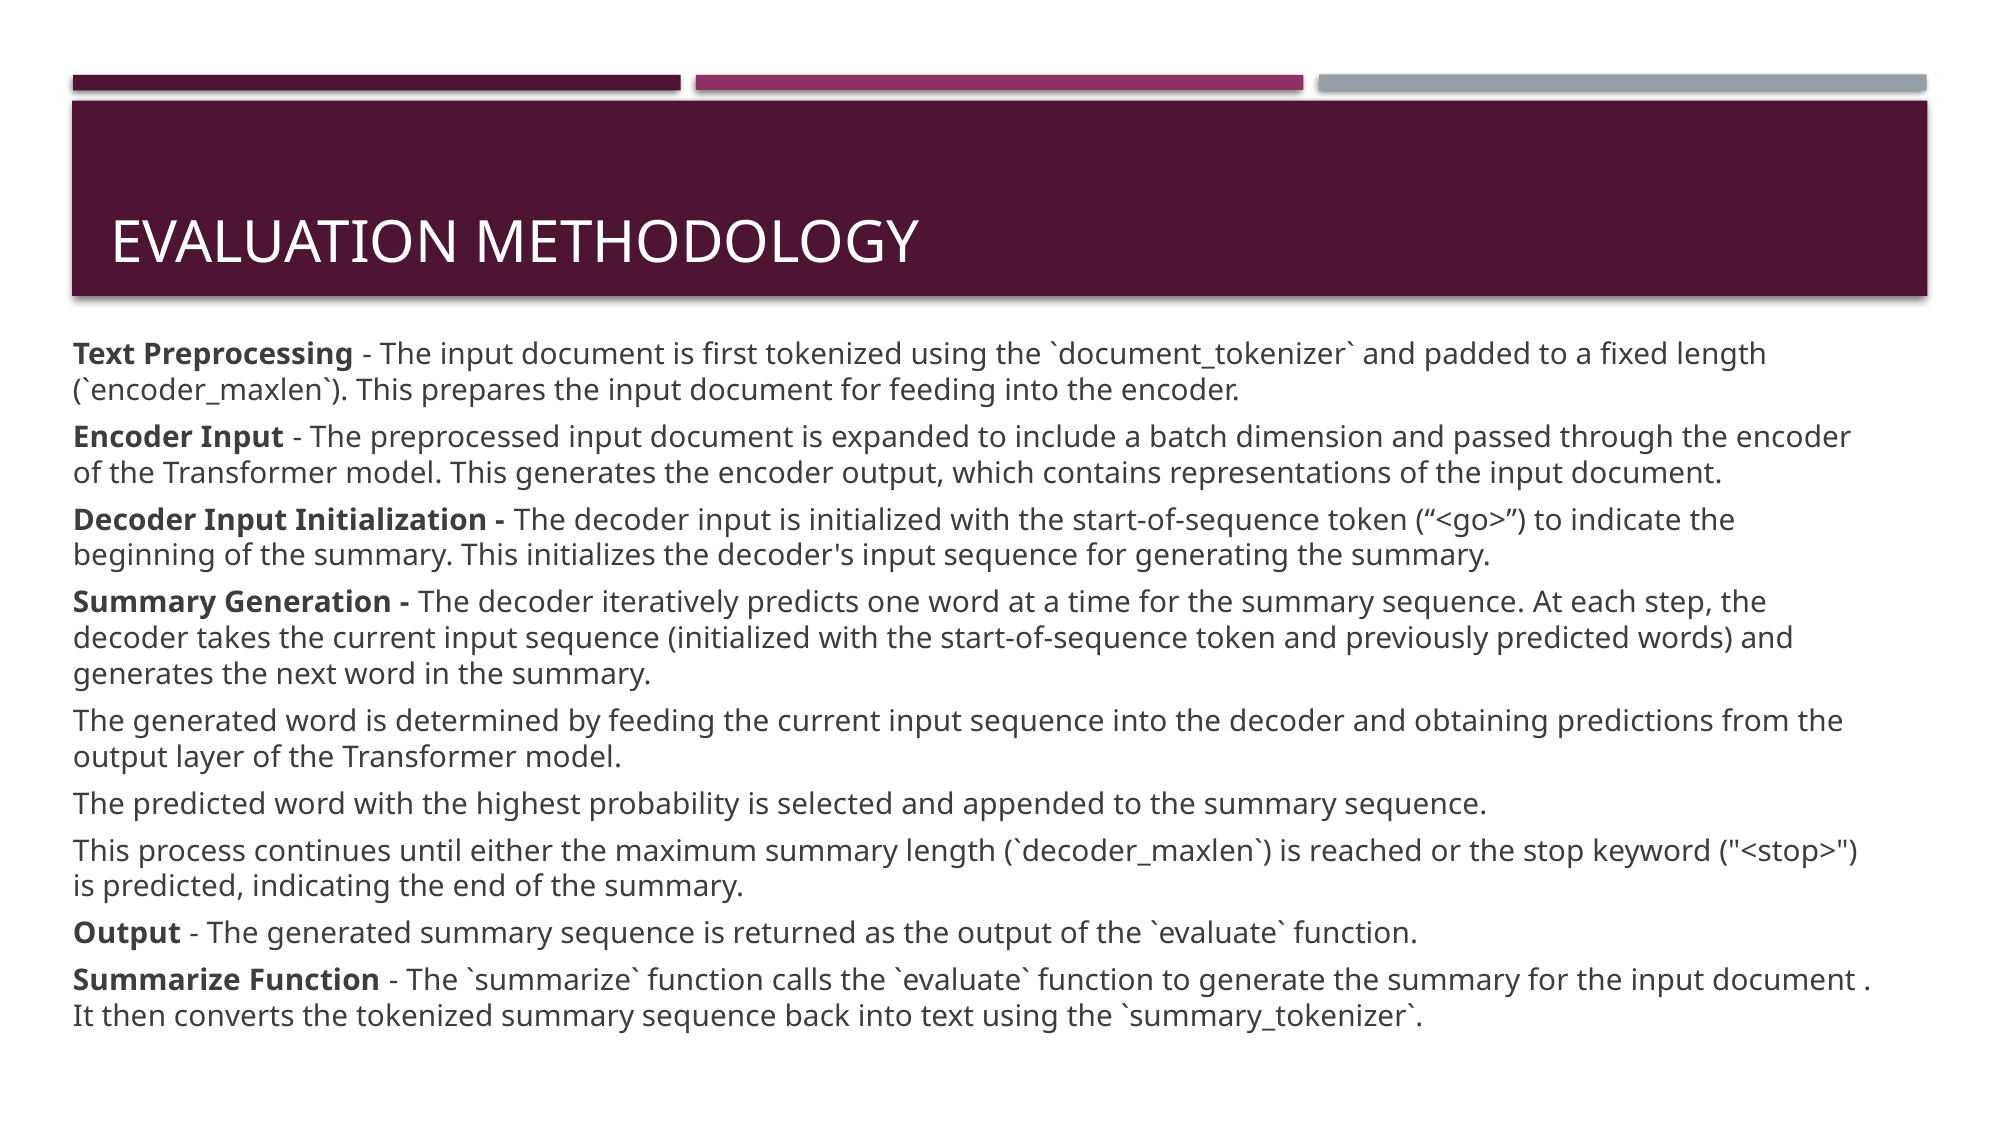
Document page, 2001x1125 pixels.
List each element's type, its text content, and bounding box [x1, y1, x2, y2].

title Evaluation methodology [95, 115, 1905, 282]
list Text Preprocessing - The input document is first tokenized using the `document_tokenizer` and padded to a fixed length (`encoder_maxlen`). This prepares the input document for feeding into the encoder. Encoder Input - The preprocessed input document is expanded to include a batch dimension and passed through the encoder of the Transformer model. This generates the encoder output, which contains representations of the input document. Decoder Input Initialization - The decoder input is initialized with the start-of-sequence token (“<go>”) to indicate the beginning of the summary. This initializes the decoder's input sequence for generating the summary. Summary Generation - The decoder iteratively predicts one word at a time for the summary sequence. At each step, the decoder takes the current input sequence (initialized with the start-of-sequence token and previously predicted words) and generates the next word in the summary. The generated word is determined by feeding the current input sequence into the decoder and obtaining predictions from the output layer of the Transformer model. The predicted word with the highest probability is selected and appended to the summary sequence. This process continues until either the maximum summary length (`decoder_maxlen`) is reached or the stop keyword ("<stop>") is predicted, indicating the end of the summary. Output - The generated summary sequence is returned as the output of the `evaluate` function. Summarize Function - The `summarize` function calls the `evaluate` function to generate the summary for the input document . It then converts the tokenized summary sequence back into text using the `summary_tokenizer`. [57, 315, 1905, 1052]
